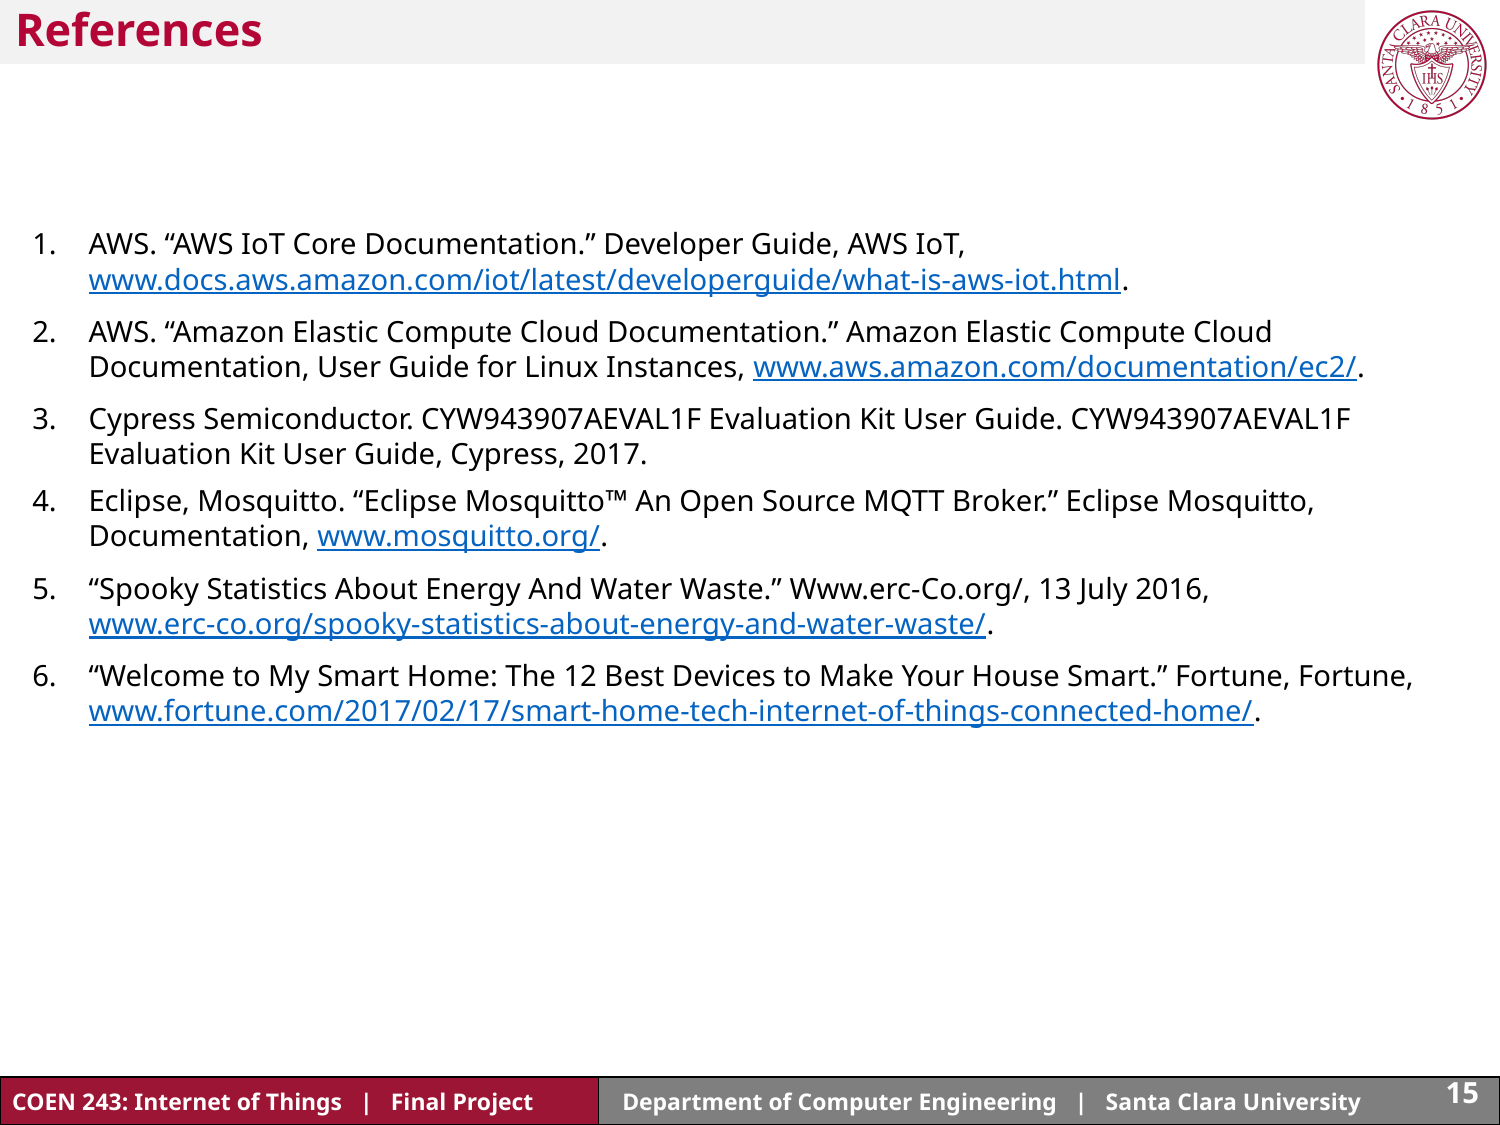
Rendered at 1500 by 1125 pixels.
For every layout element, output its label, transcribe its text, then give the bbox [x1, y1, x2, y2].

text_box AWS. “AWS IoT Core Documentation.” Developer Guide, AWS IoT, www.docs.aws.amazon.com/iot/latest/developerguide/what-is-aws-iot.html. AWS. “Amazon Elastic Compute Cloud Documentation.” Amazon Elastic Compute Cloud Documentation, User Guide for Linux Instances, www.aws.amazon.com/documentation/ec2/. Cypress Semiconductor. CYW943907AEVAL1F Evaluation Kit User Guide. CYW943907AEVAL1F Evaluation Kit User Guide, Cypress, 2017. Eclipse, Mosquitto. “Eclipse Mosquitto™ An Open Source MQTT Broker.” Eclipse Mosquitto, Documentation, www.mosquitto.org/. “Spooky Statistics About Energy And Water Waste.” Www.erc-Co.org/, 13 July 2016, www.erc-co.org/spooky-statistics-about-energy-and-water-waste/. “Welcome to My Smart Home: The 12 Best Devices to Make Your House Smart.” Fortune, Fortune, www.fortune.com/2017/02/17/smart-home-tech-internet-of-things-connected-home/. [17, 170, 1482, 865]
title References [0, 0, 1365, 64]
picture [1375, 8, 1489, 122]
